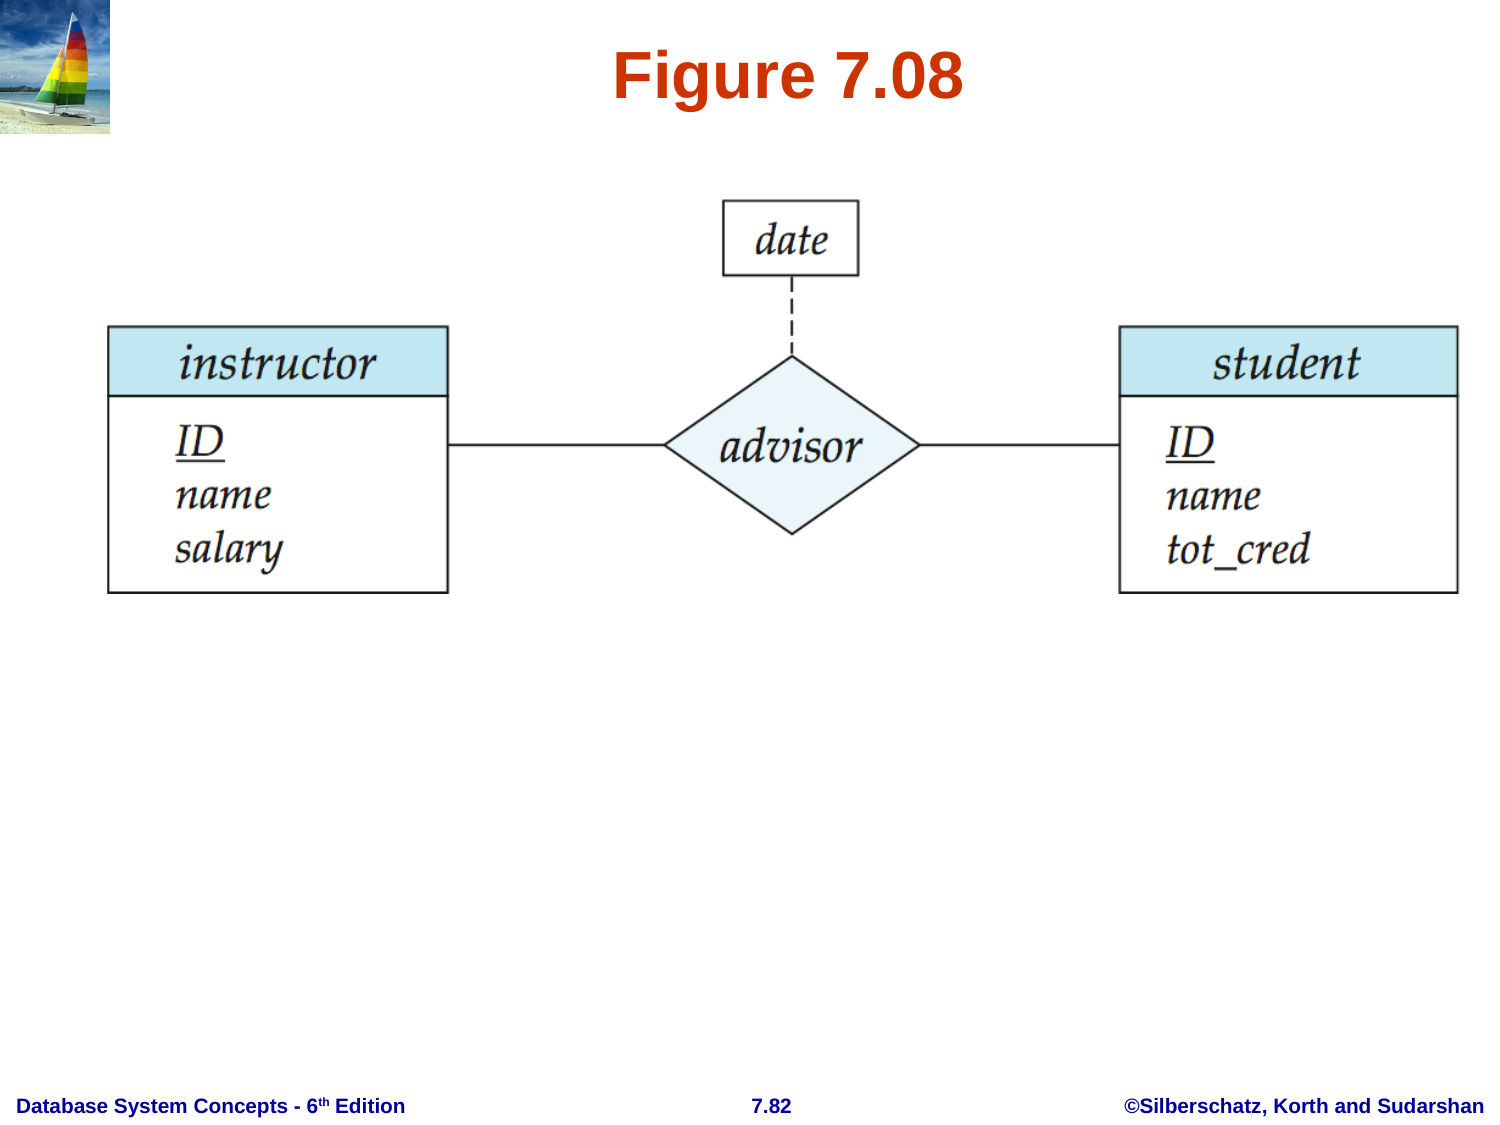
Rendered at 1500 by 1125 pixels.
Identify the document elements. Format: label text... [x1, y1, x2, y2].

picture [0, 0, 110, 134]
title Figure 7.08 [125, 18, 1452, 120]
picture [107, 198, 1462, 594]
